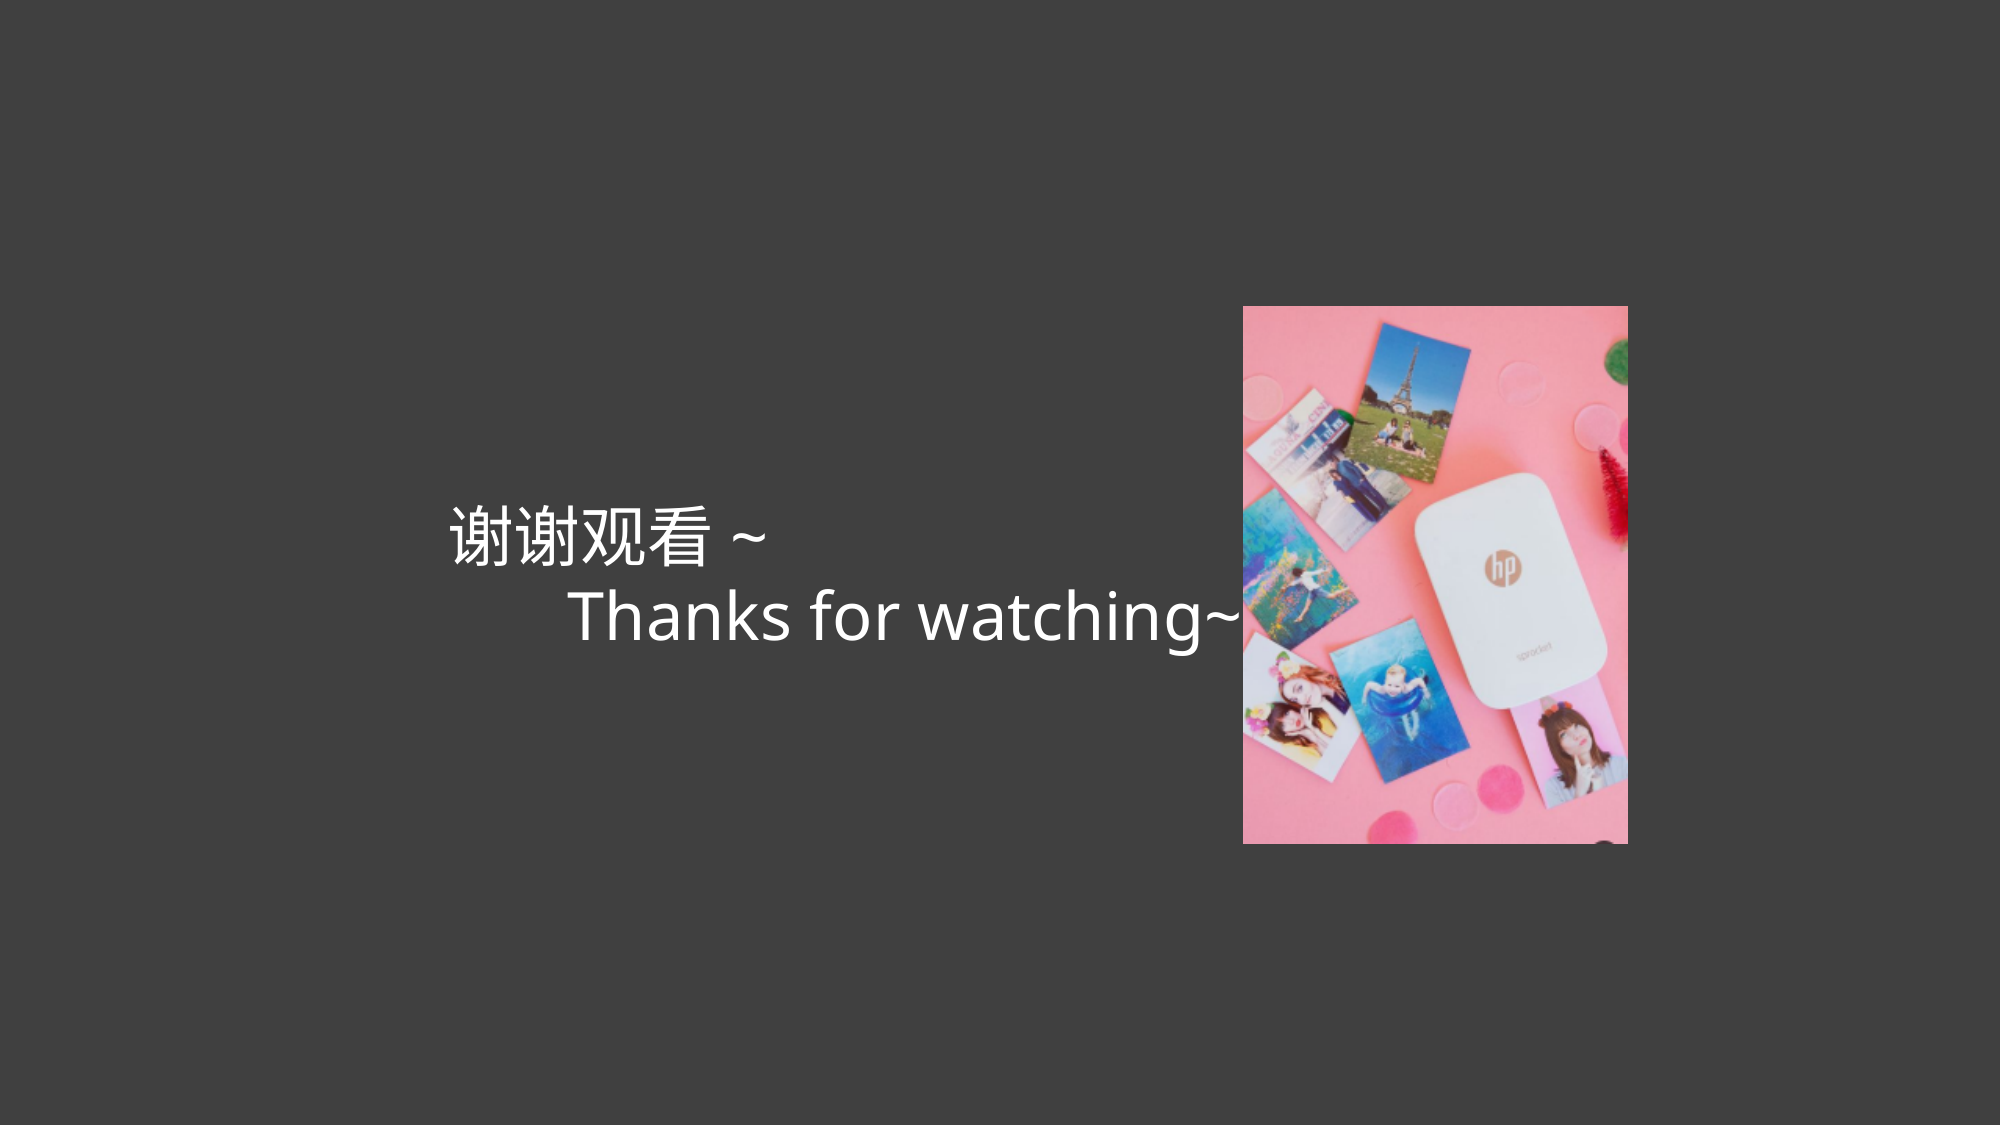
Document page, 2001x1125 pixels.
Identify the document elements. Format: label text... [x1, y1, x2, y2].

picture [1243, 306, 1628, 844]
text_box 谢谢观看~ Thanks for watching~ [432, 486, 1243, 662]
